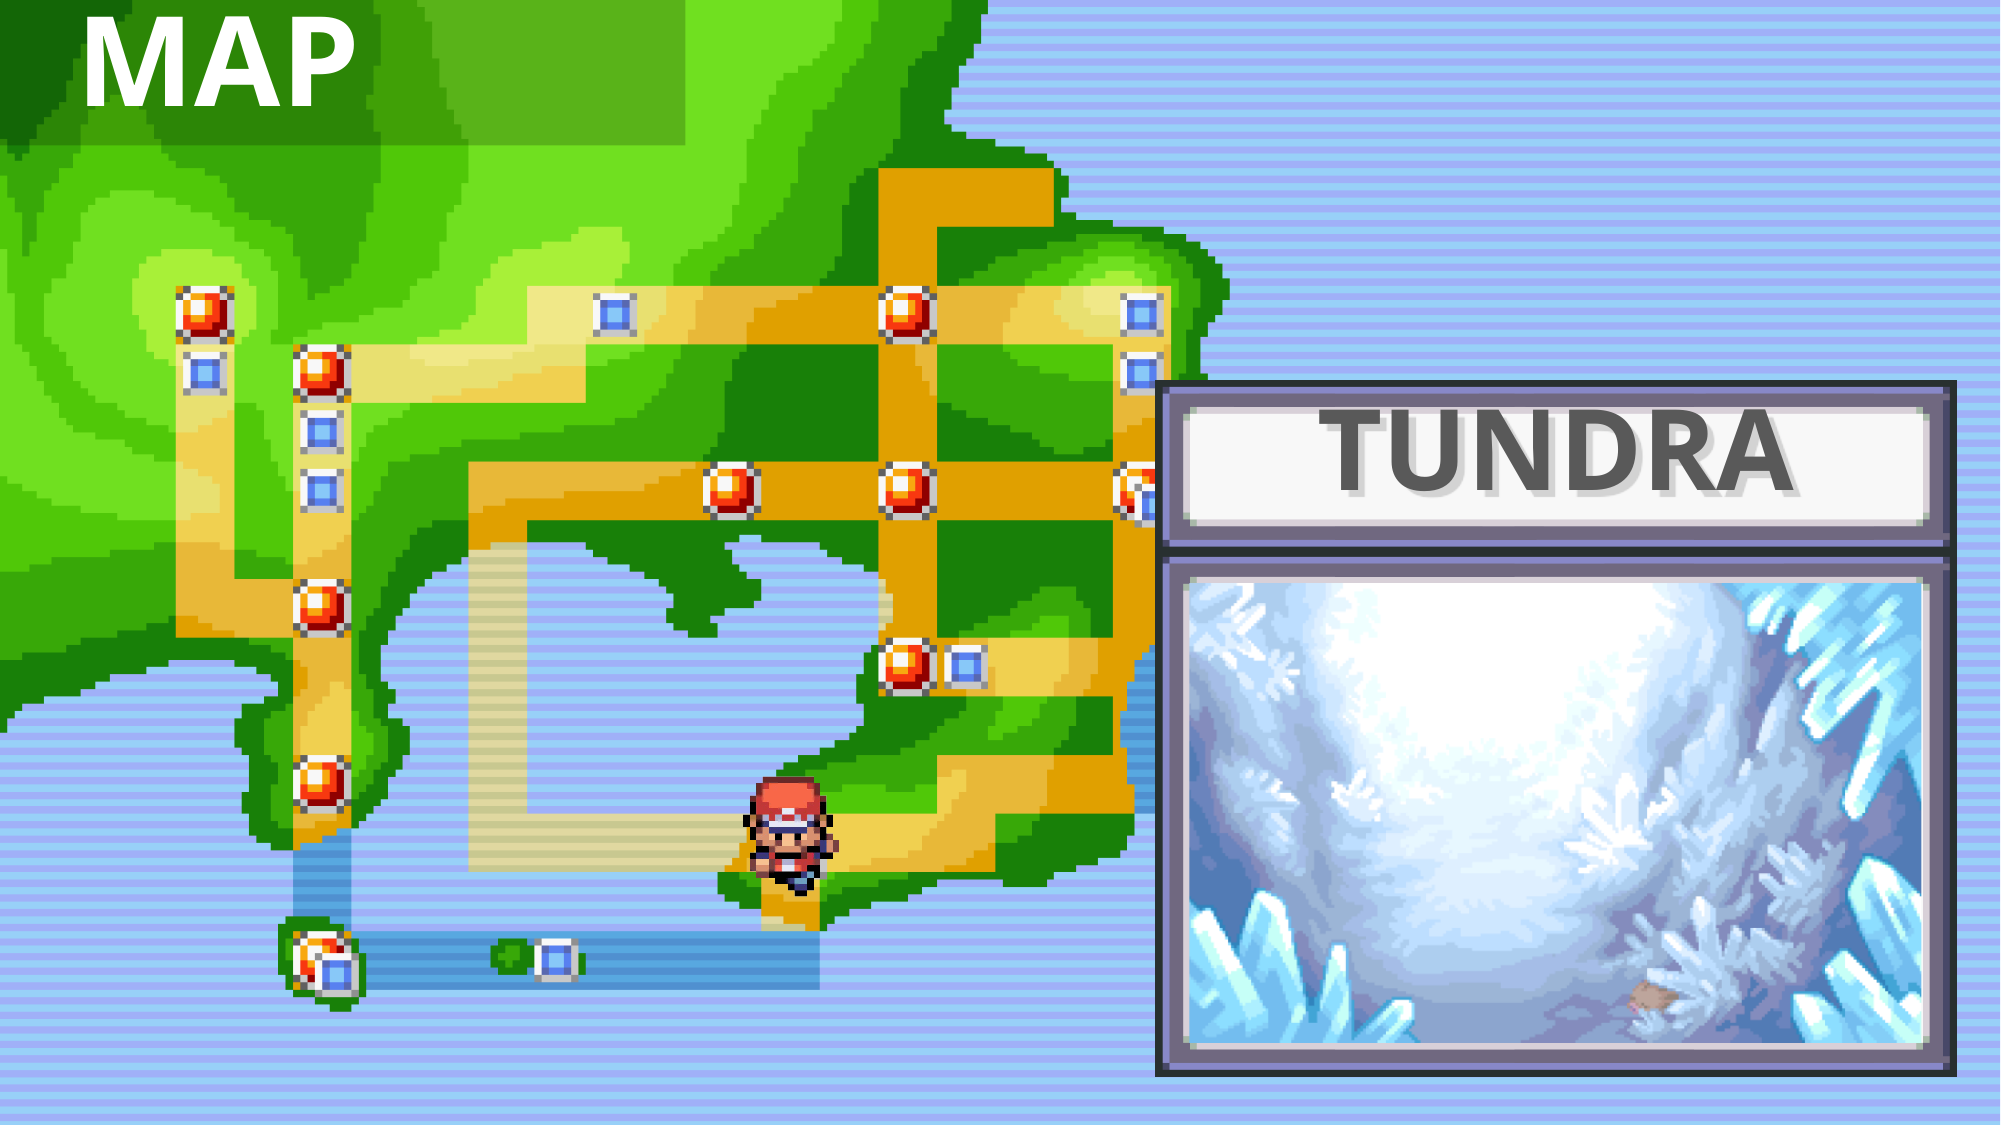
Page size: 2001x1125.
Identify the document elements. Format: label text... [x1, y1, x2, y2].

list TUNDRA [1191, 381, 1922, 528]
title BIOME MAP [0, 0, 686, 146]
picture [0, 0, 2001, 1125]
